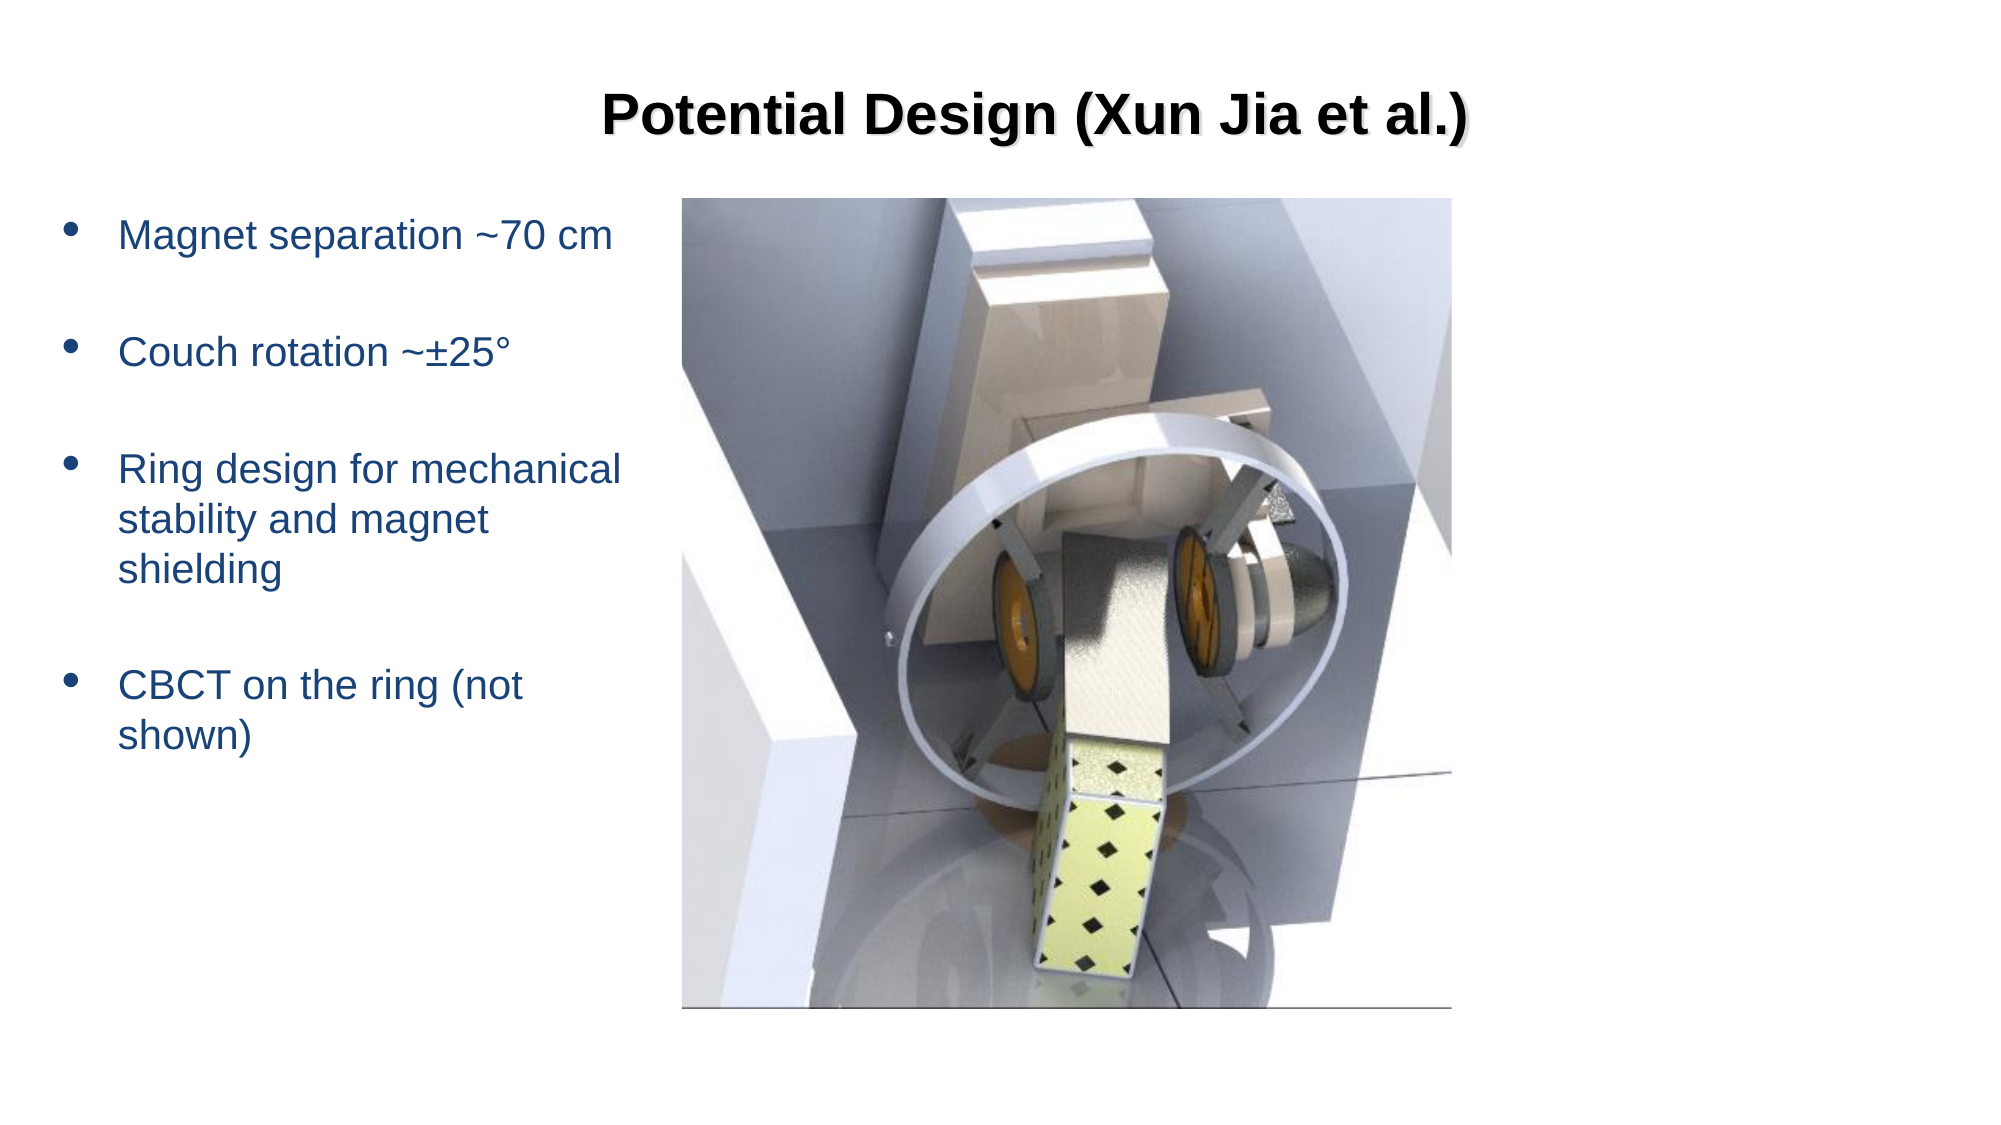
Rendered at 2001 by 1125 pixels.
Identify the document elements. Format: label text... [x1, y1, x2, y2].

text_box Magnet separation ~70 cm Couch rotation ~±25° Ring design for mechanical stability and magnet shielding CBCT on the ring (not shown) [37, 200, 661, 836]
title Potential Design (Xun Jia et al.) [377, 55, 1695, 167]
picture [681, 198, 1452, 1010]
